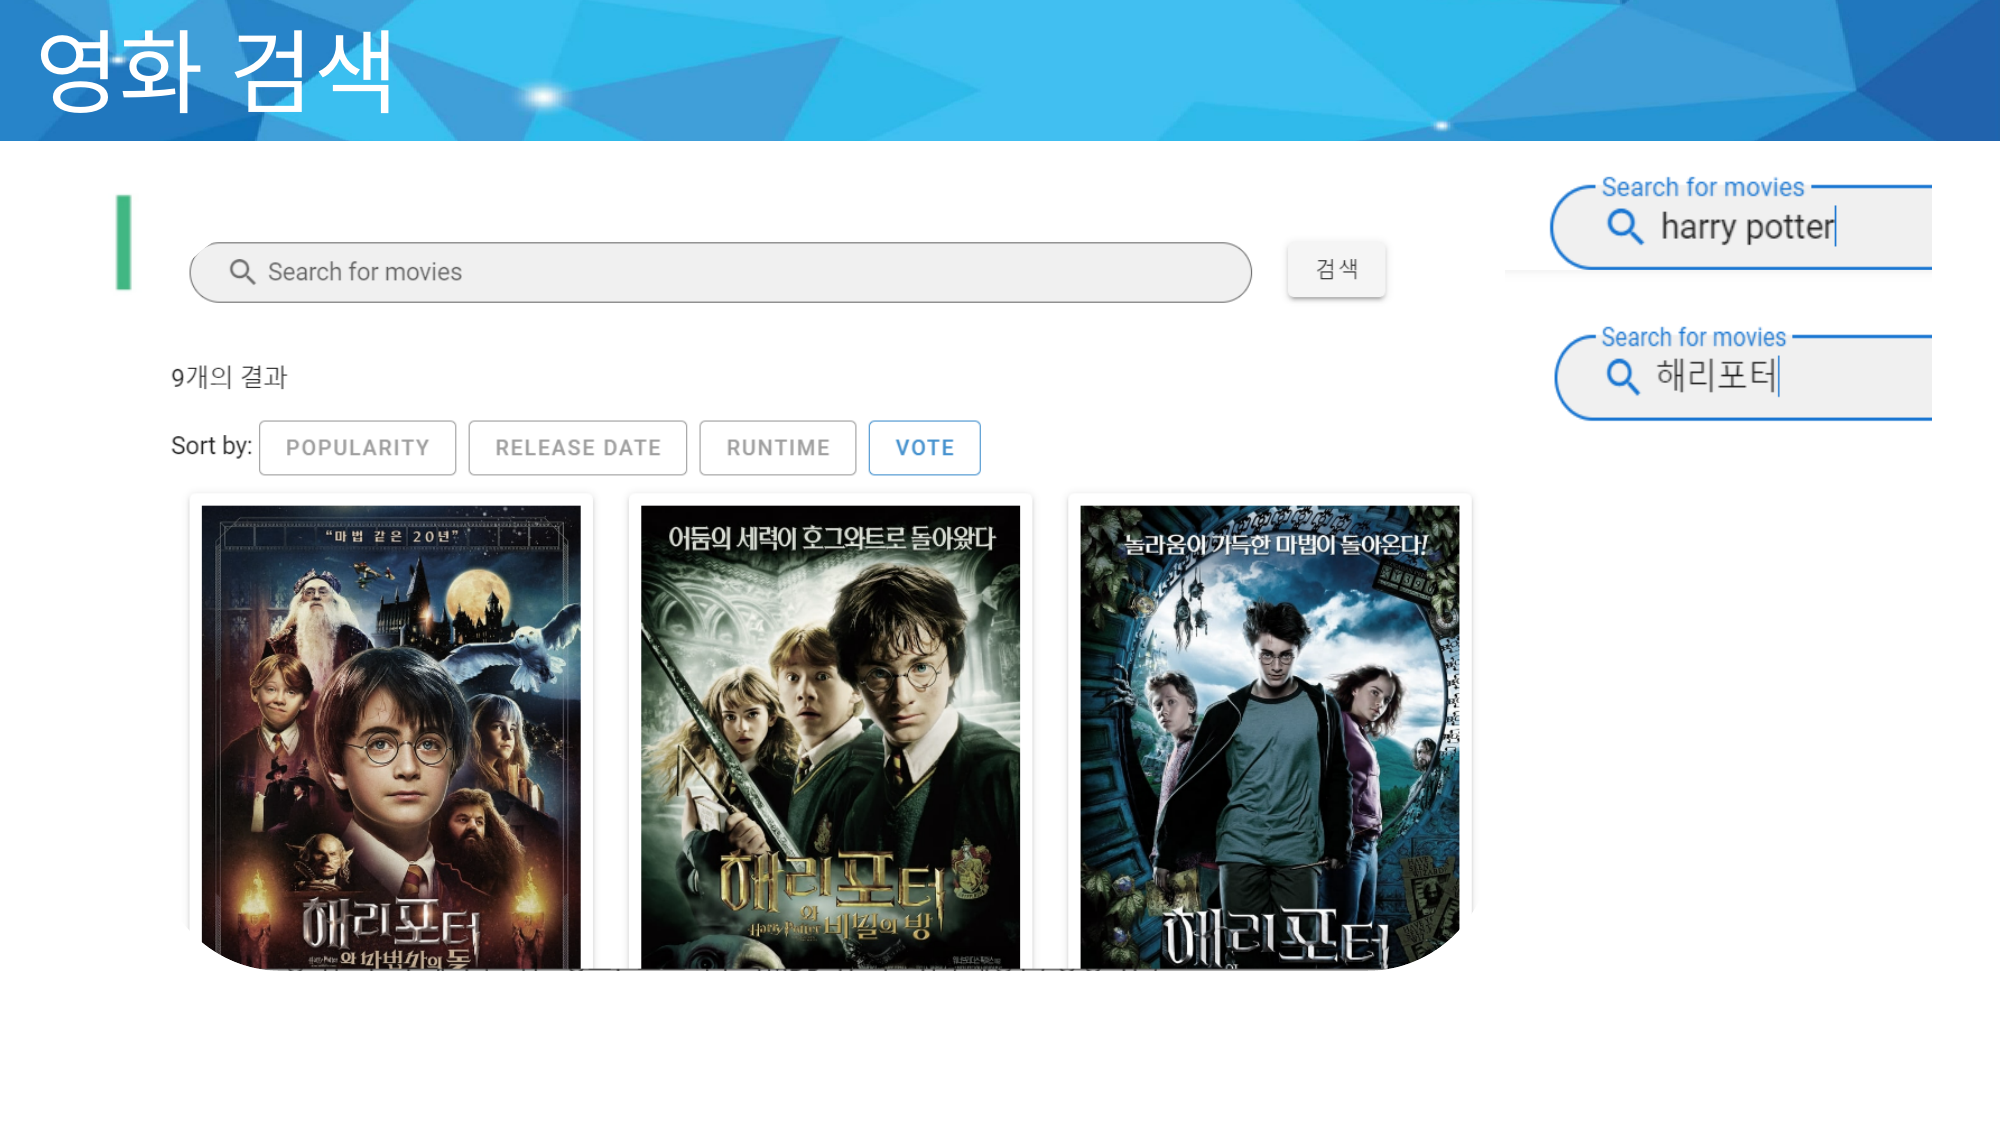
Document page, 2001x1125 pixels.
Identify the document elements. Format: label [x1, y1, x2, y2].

picture [0, 0, 2000, 141]
picture [156, 221, 1492, 971]
picture [108, 167, 143, 318]
picture [1505, 149, 1932, 472]
